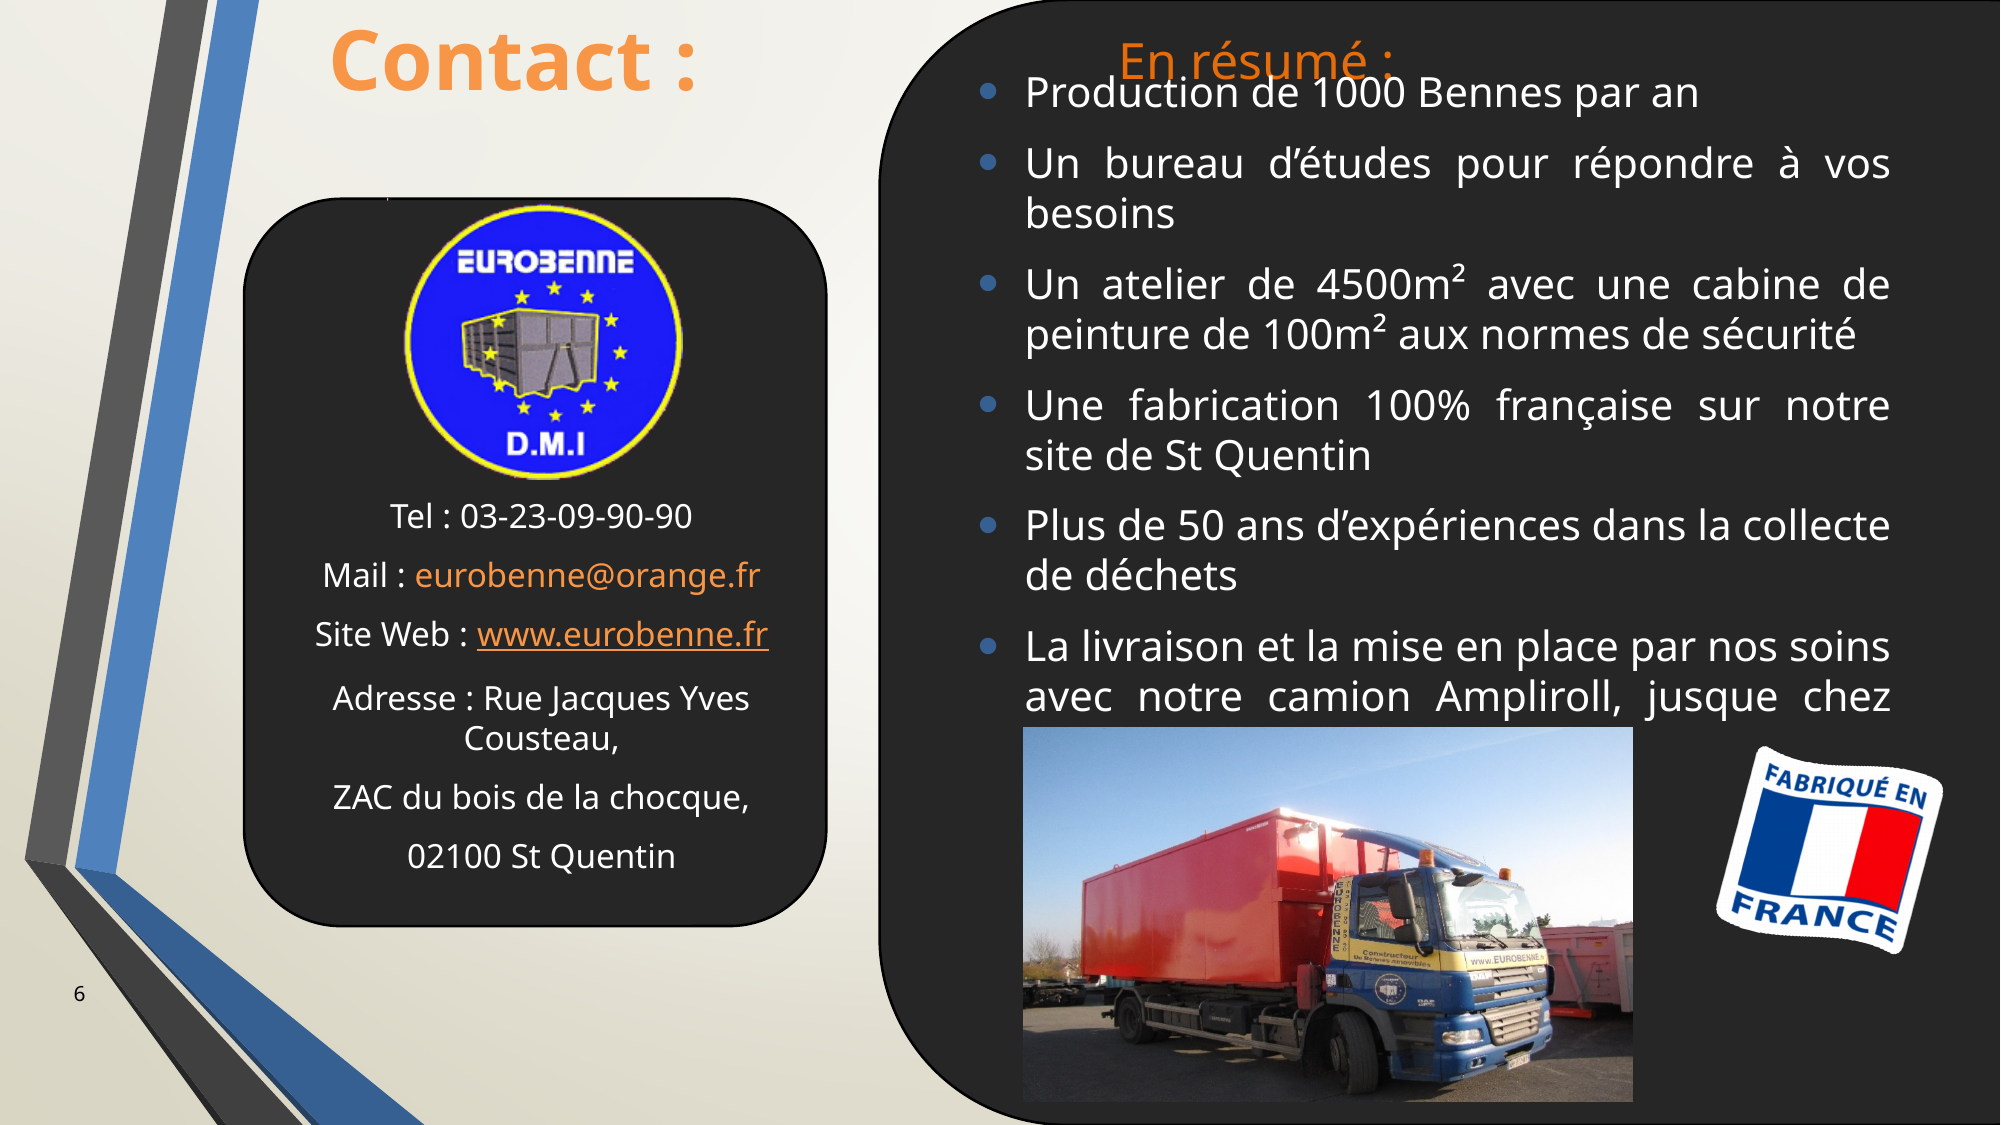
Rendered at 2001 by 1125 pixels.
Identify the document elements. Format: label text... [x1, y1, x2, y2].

picture [1023, 727, 1633, 1102]
text_box [878, 0, 2000, 1125]
text_box Tel : 03-23-09-90-90 Mail : eurobenne@orange.fr Site Web : www.eurobenne.fr Adresse : Rue Jacques Yves Cousteau, ZAC du bois de la chocque, 02100 St Quentin [250, 423, 833, 888]
text_box Contact : [120, 0, 907, 185]
list Production de 1000 Bennes par an Un bureau d’études pour répondre à vos besoins Un atelier de 4500m² avec une cabine de peinture de 100m² aux normes de sécurité Une fabrication 100% française sur notre site de St Quentin Plus de 50 ans d’expériences dans la collecte de déchets La livraison et la mise en place par nos soins avec notre camion Ampliroll, jusque chez vos clients [962, 117, 1907, 790]
text_box [262, 888, 808, 928]
text_box [242, 197, 828, 867]
slide_number 6 [9, 965, 101, 1025]
title En résumé : [966, 0, 1549, 117]
picture [1713, 732, 1946, 968]
picture [386, 198, 683, 481]
